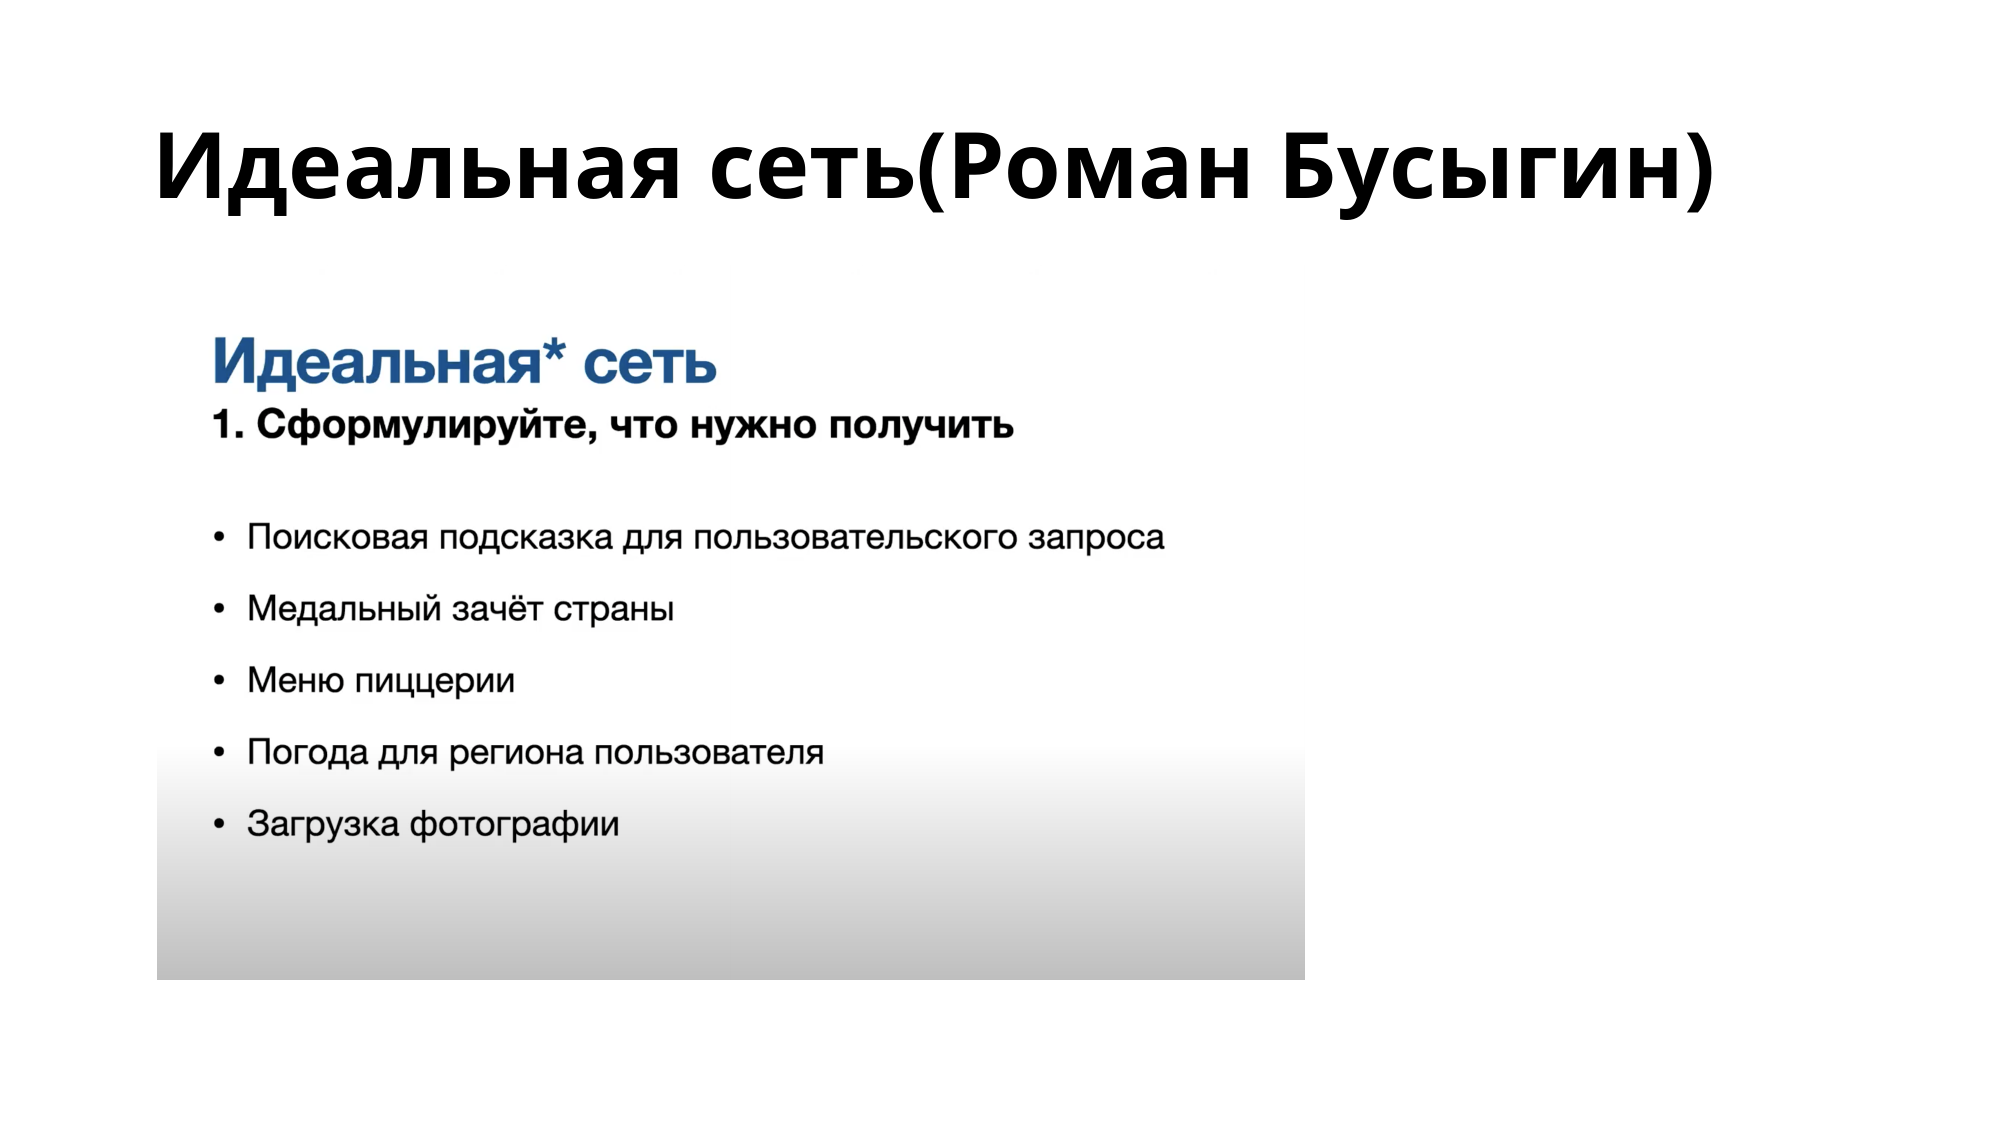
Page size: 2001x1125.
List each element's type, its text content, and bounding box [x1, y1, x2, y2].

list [157, 265, 1305, 980]
title Идеальная сеть(Роман Бусыгин) [137, 59, 1863, 278]
